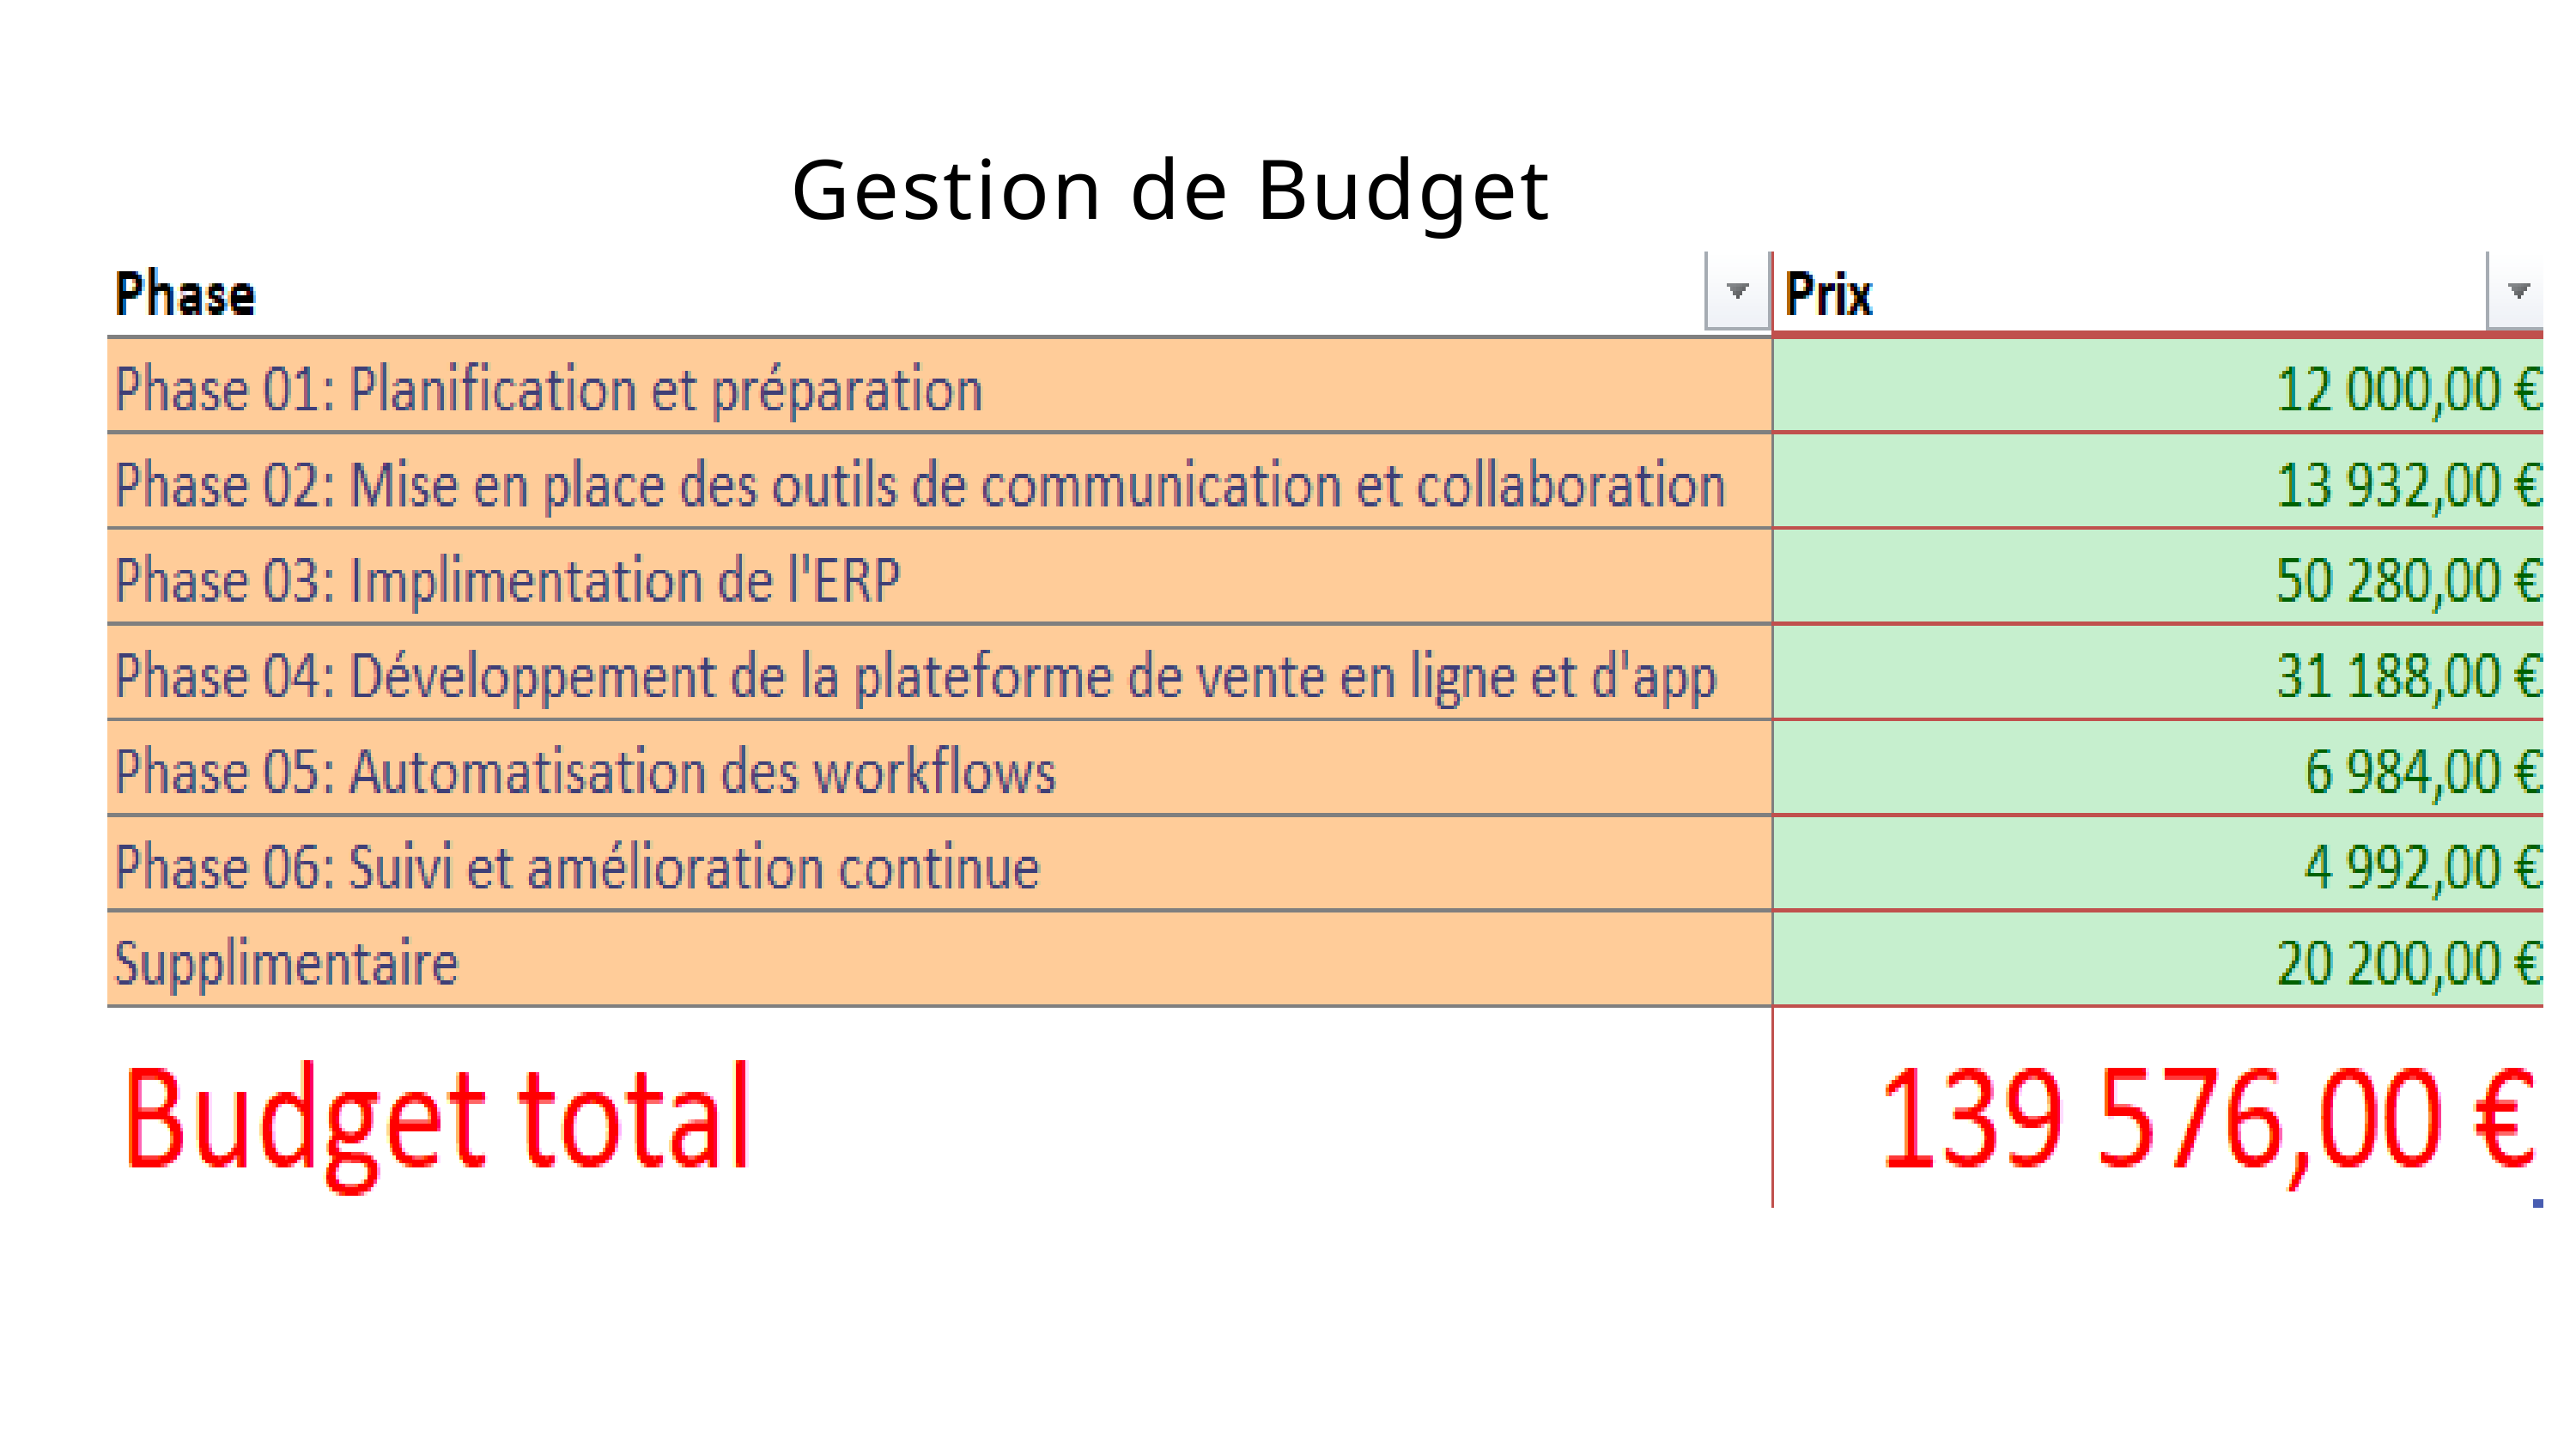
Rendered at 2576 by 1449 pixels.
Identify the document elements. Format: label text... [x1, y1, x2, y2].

picture [106, 252, 2543, 1208]
text_box Gestion de Budget [504, 144, 1838, 236]
